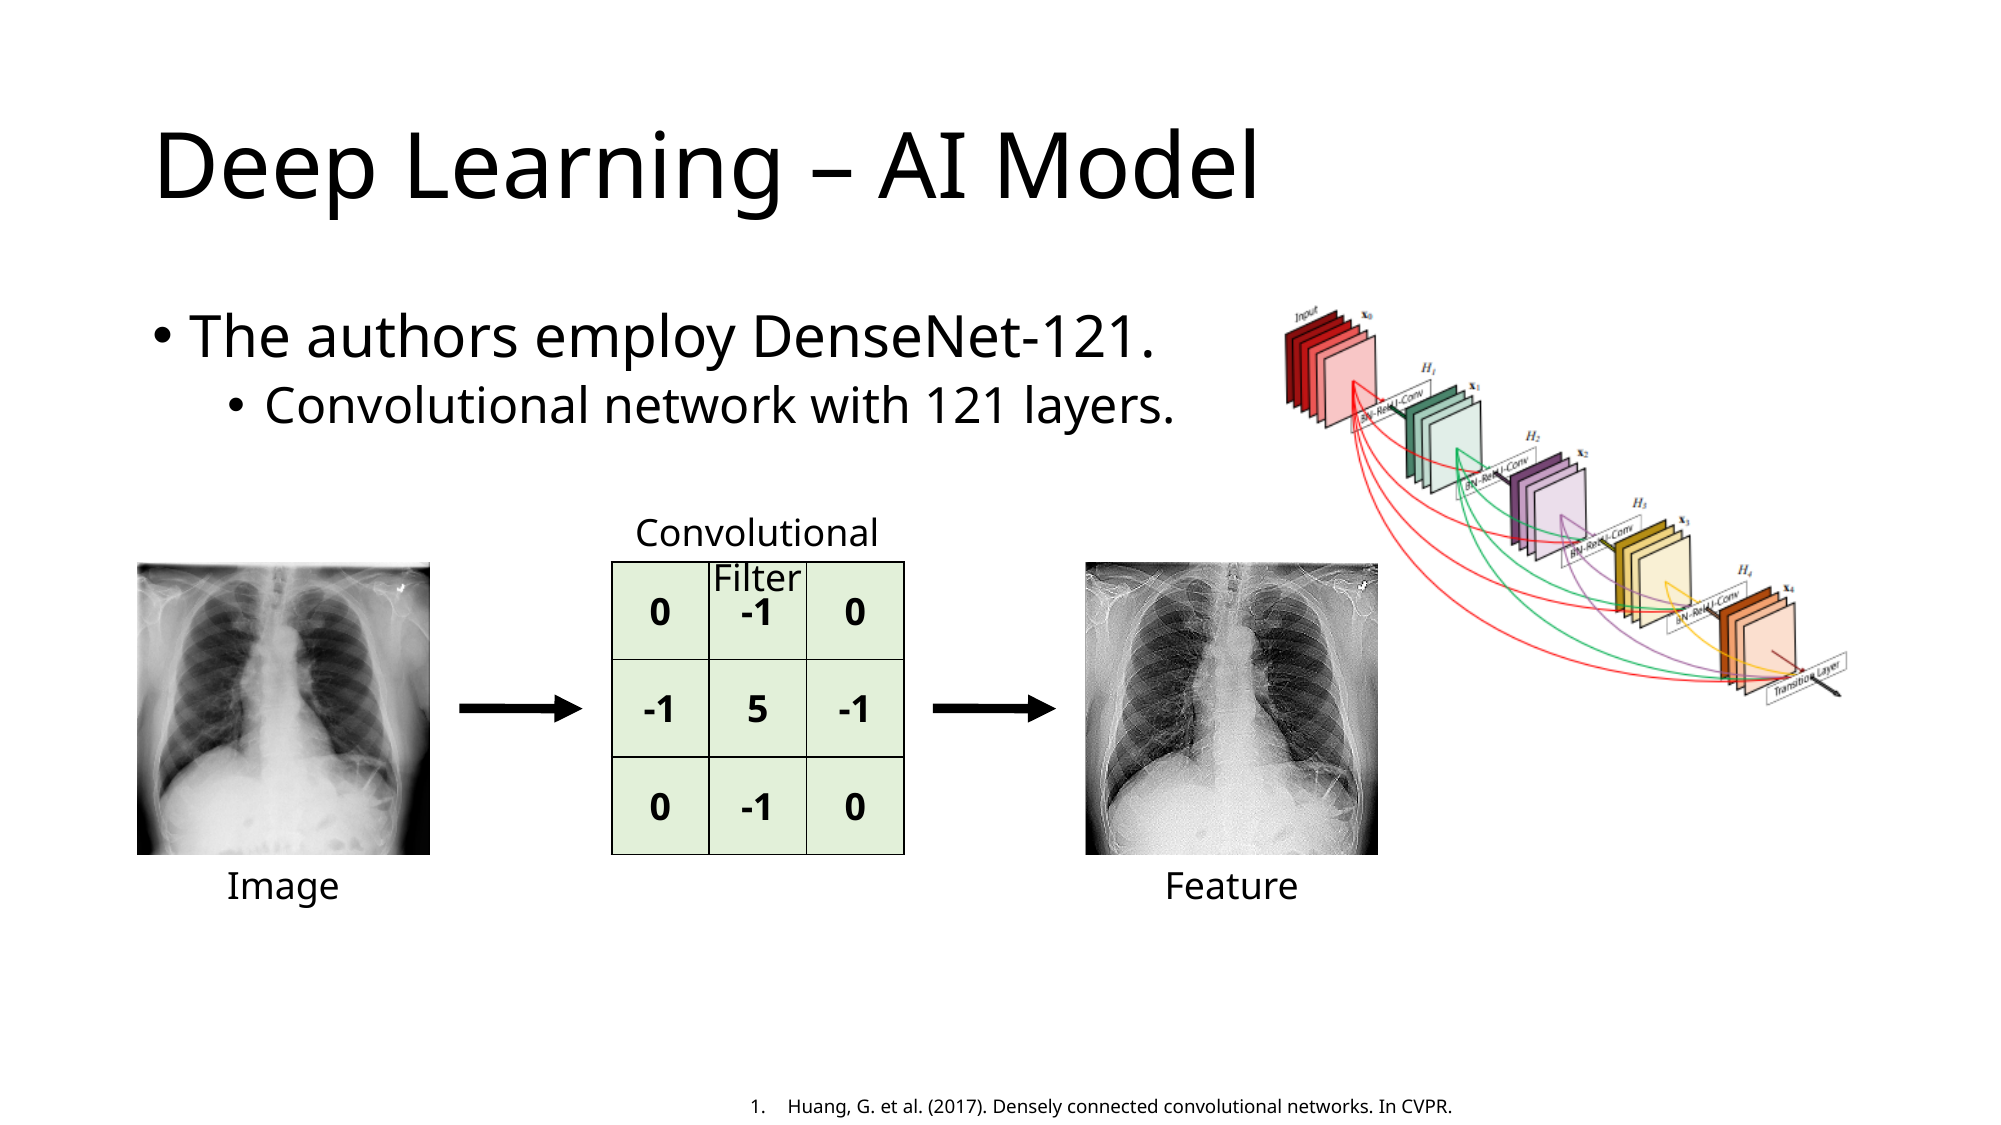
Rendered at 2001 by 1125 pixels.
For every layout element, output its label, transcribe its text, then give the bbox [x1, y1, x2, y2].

title Deep Learning – AI Model [137, 59, 1863, 278]
table_header -1 [710, 607, 806, 659]
table_cell -1 [807, 660, 903, 756]
table_cell 5 [710, 660, 806, 756]
list The authors employ DenseNet-121. Convolutional network with 121 layers. [137, 299, 1863, 1014]
text_box Image [137, 855, 430, 915]
picture [1085, 277, 1863, 855]
table_header 0 [807, 607, 903, 659]
picture [137, 562, 430, 855]
text_box Convolutional Filter [582, 501, 933, 607]
table_cell -1 [613, 660, 708, 756]
table_header 0 [613, 607, 708, 659]
table_cell 0 [807, 758, 903, 854]
table_cell 0 [613, 758, 708, 854]
text_box Feature [1085, 855, 1378, 915]
text_box Huang, G. et al. (2017). Densely connected convolutional networks. In CVPR. [735, 1087, 2000, 1125]
table_cell -1 [710, 758, 806, 854]
